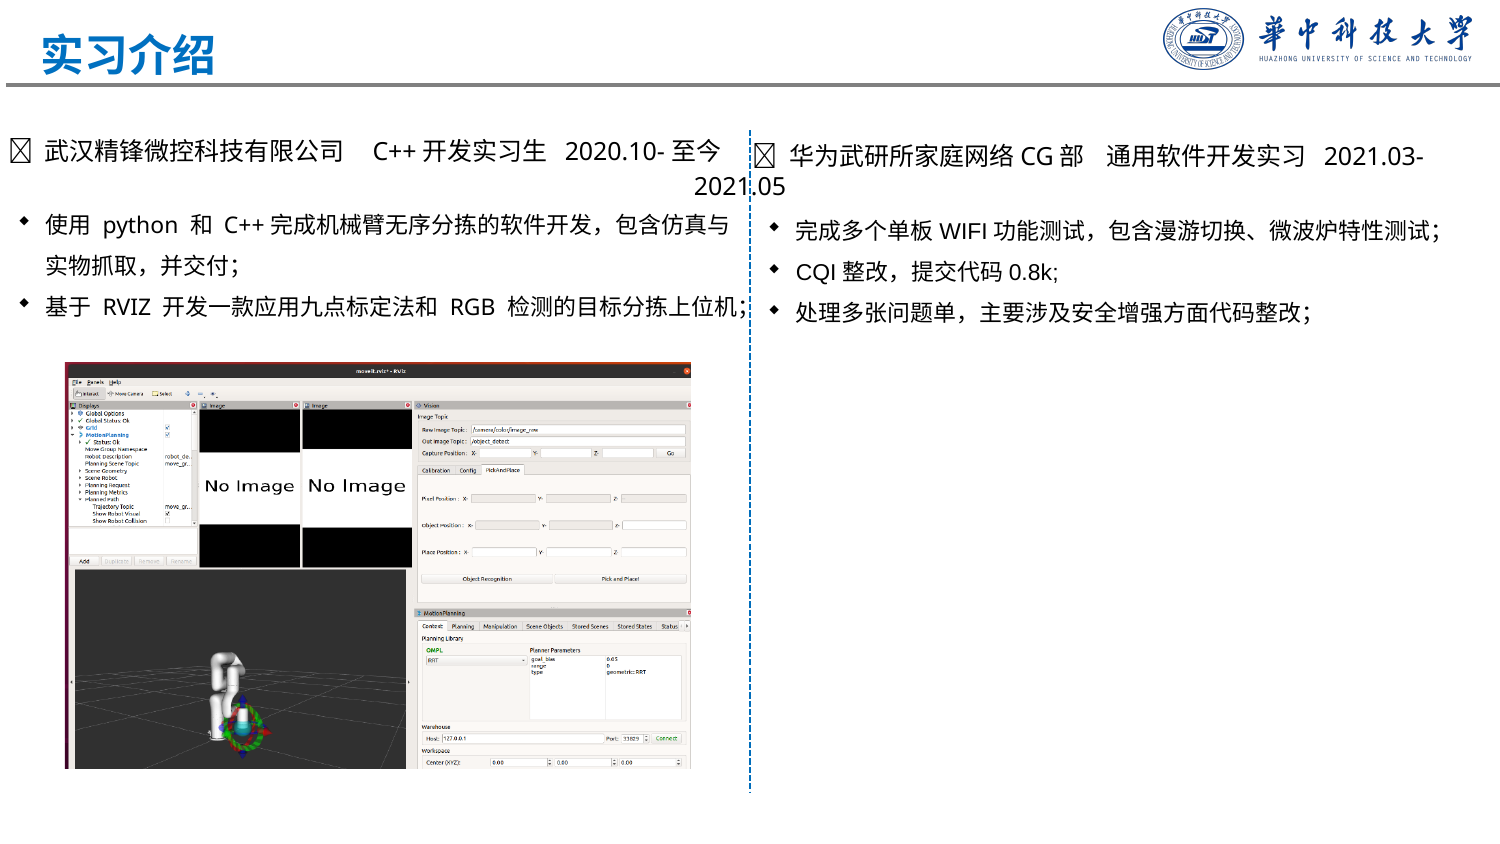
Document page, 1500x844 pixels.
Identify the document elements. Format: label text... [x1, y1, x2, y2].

picture [1163, 8, 1472, 70]
text_box 实习介绍 [0, 22, 691, 87]
picture [64, 362, 692, 769]
text_box 完成多个单板WIFI功能测试，包含漫游切换、微波炉特性测试； CQI整改，提交代码0.8k; 处理多张问题单，主要涉及安全增强方面代码整改； [754, 195, 1500, 334]
text_box  华为武研所家庭网络CG部 通用软件开发实习 2021.03-2021.05 [679, 133, 747, 208]
text_box  华为武研所家庭网络CG部 通用软件开发实习 2021.03-2021.05 [752, 133, 1500, 195]
text_box 使用 python 和 C++完成机械臂无序分拣的软件开发，包含仿真与实物抓取，并交付； 基于 RVIZ 开发一款应用九点标定法和 RGB 检测的目标分拣上位机； [2, 189, 745, 369]
text_box  武汉精锋微控科技有限公司 C++开发实习生 2020.10-至今 [0, 127, 743, 173]
